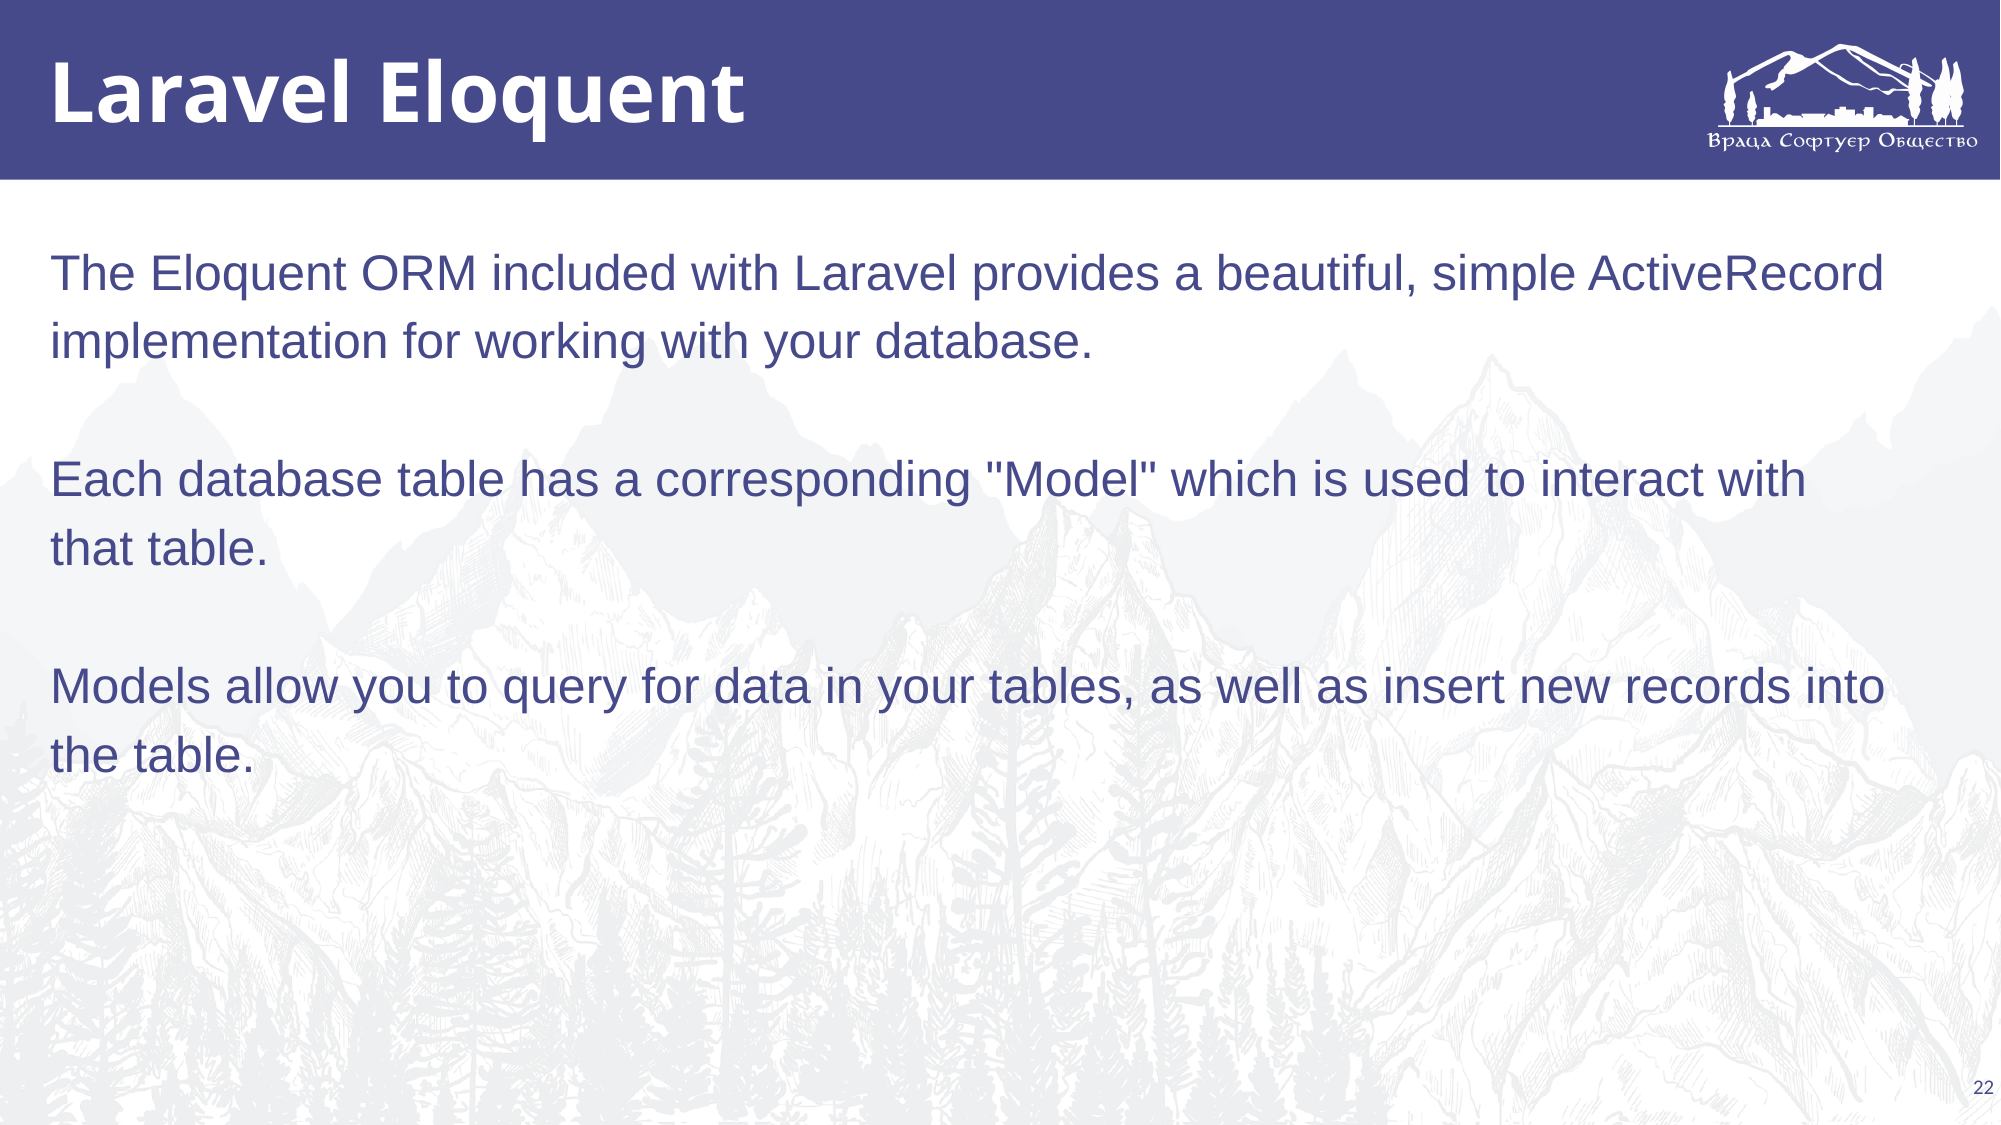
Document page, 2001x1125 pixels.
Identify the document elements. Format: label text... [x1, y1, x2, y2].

picture [1703, 19, 1981, 165]
title Laravel Eloquent [31, 16, 1591, 162]
slide_number 22 [1929, 1070, 2000, 1103]
list The Eloquent ORM included with Laravel provides a beautiful, simple ActiveRecord implementation for working with your database. Each database table has a corresponding "Model" which is used to interact with that table. Models allow you to query for data in your tables, as well as insert new records into the table. [32, 224, 1919, 1012]
